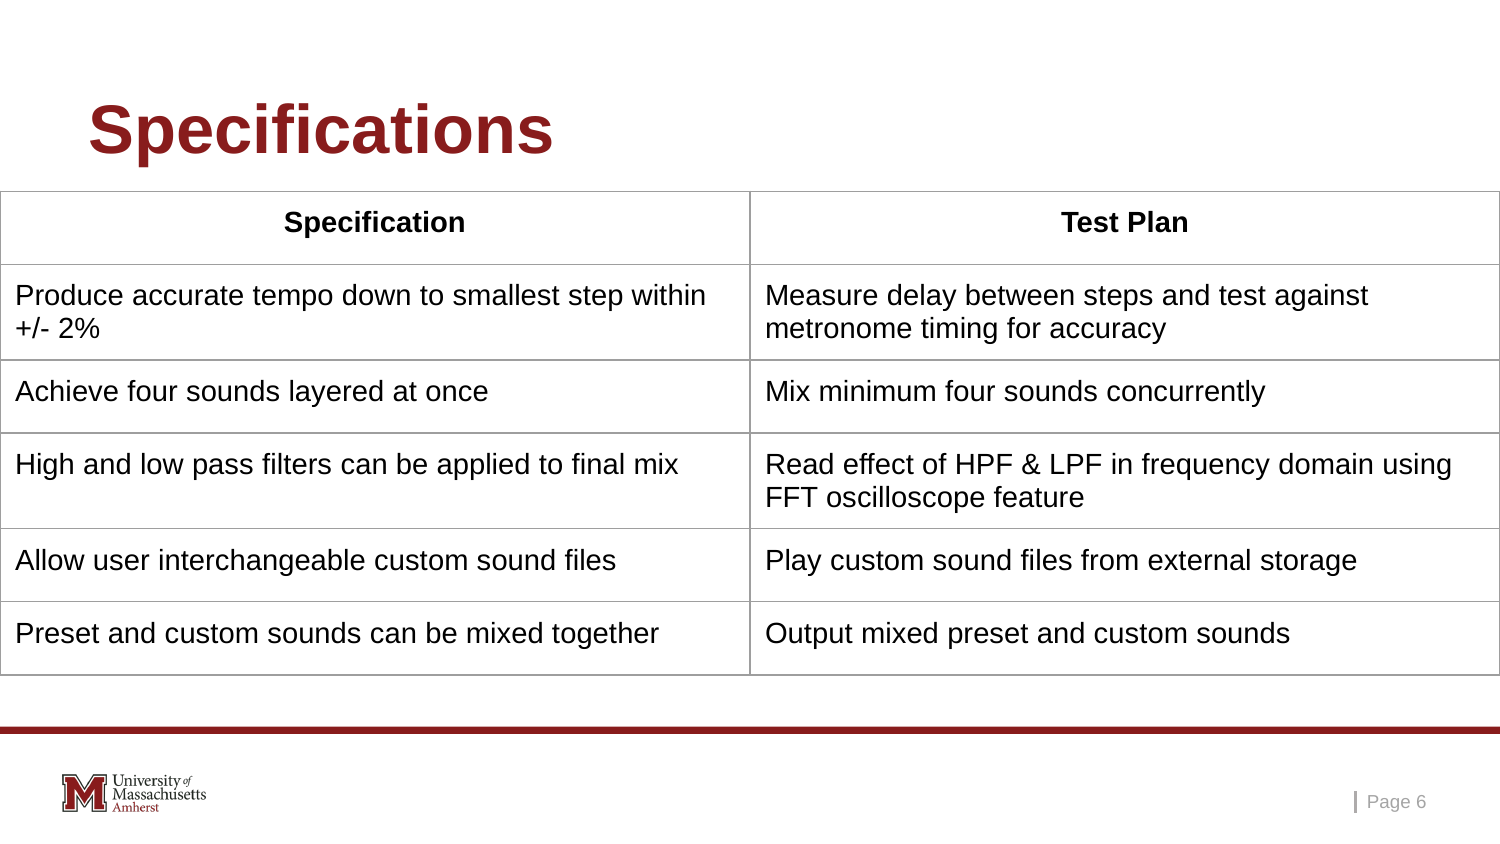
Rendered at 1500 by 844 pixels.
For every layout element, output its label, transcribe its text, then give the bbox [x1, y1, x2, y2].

table_cell Produce accurate tempo down to smallest step within +/- 2% [1, 265, 749, 359]
table_cell High and low pass filters can be applied to final mix [1, 434, 749, 528]
slide_number Page ‹#› [1355, 791, 1475, 812]
table_cell Allow user interchangeable custom sound files [1, 529, 749, 601]
table_cell Achieve four sounds layered at once [1, 361, 749, 432]
table_header Test Plan [751, 192, 1499, 264]
table_cell Play custom sound files from external storage [751, 529, 1499, 601]
picture [62, 774, 206, 812]
table_cell Read effect of HPF & LPF in frequency domain using FFT oscilloscope feature [751, 434, 1499, 528]
table_cell Measure delay between steps and test against metronome timing for accuracy [751, 265, 1499, 359]
table_header Specification [1, 192, 749, 264]
table_cell Preset and custom sounds can be mixed together [1, 602, 749, 674]
title Specifications [77, 91, 1425, 176]
table_cell Mix minimum four sounds concurrently [751, 361, 1499, 432]
table_cell Output mixed preset and custom sounds [751, 602, 1499, 674]
